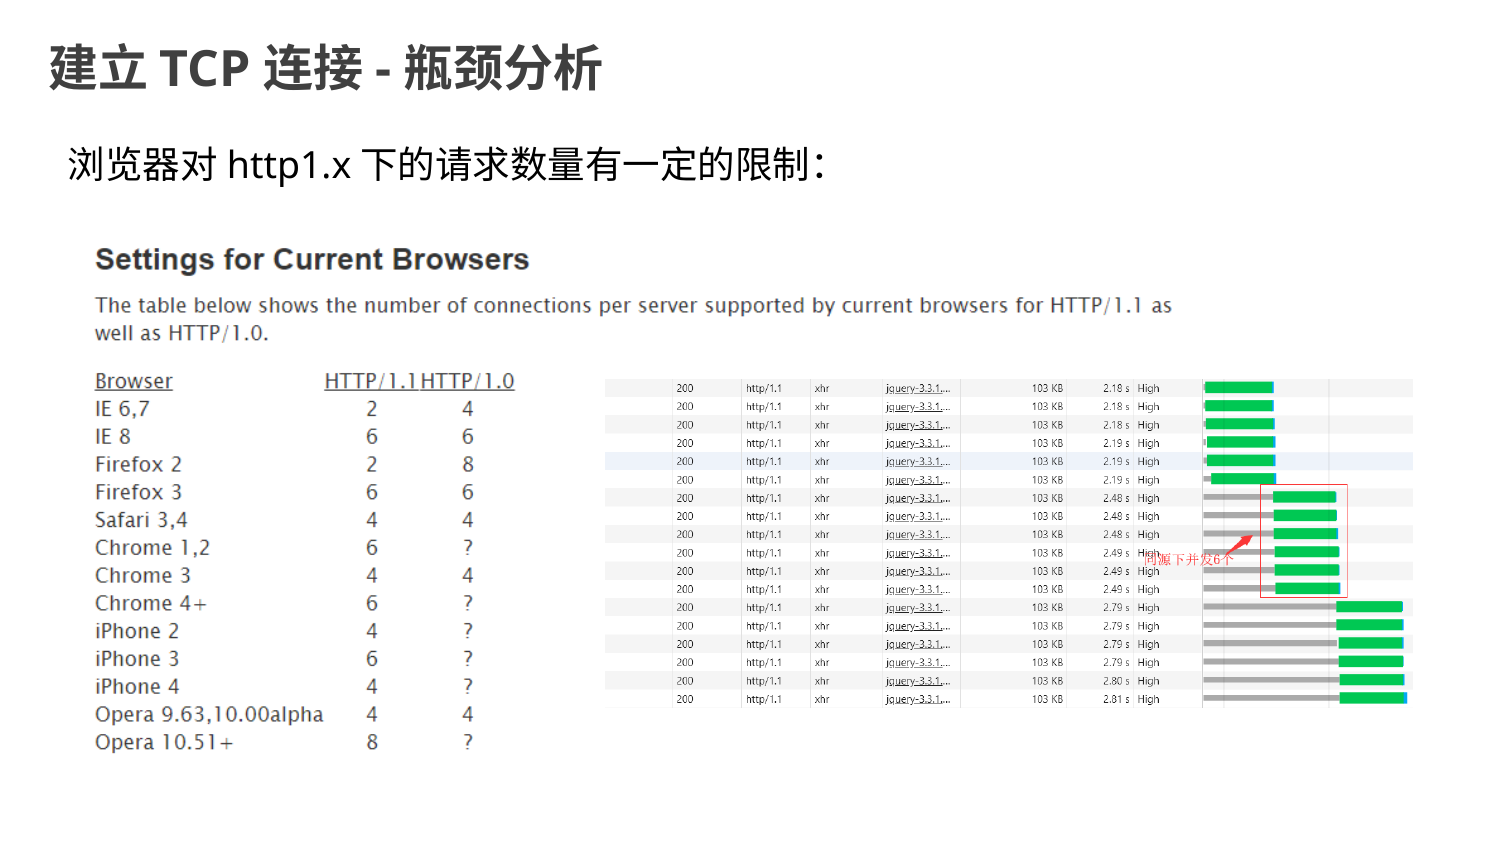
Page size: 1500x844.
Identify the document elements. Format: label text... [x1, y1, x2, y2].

text_box 浏览器对http1.x下的请求数量有一定的限制： [53, 133, 905, 194]
picture [52, 223, 1413, 757]
text_box 建立TCP连接-瓶颈分析 [32, 28, 714, 105]
